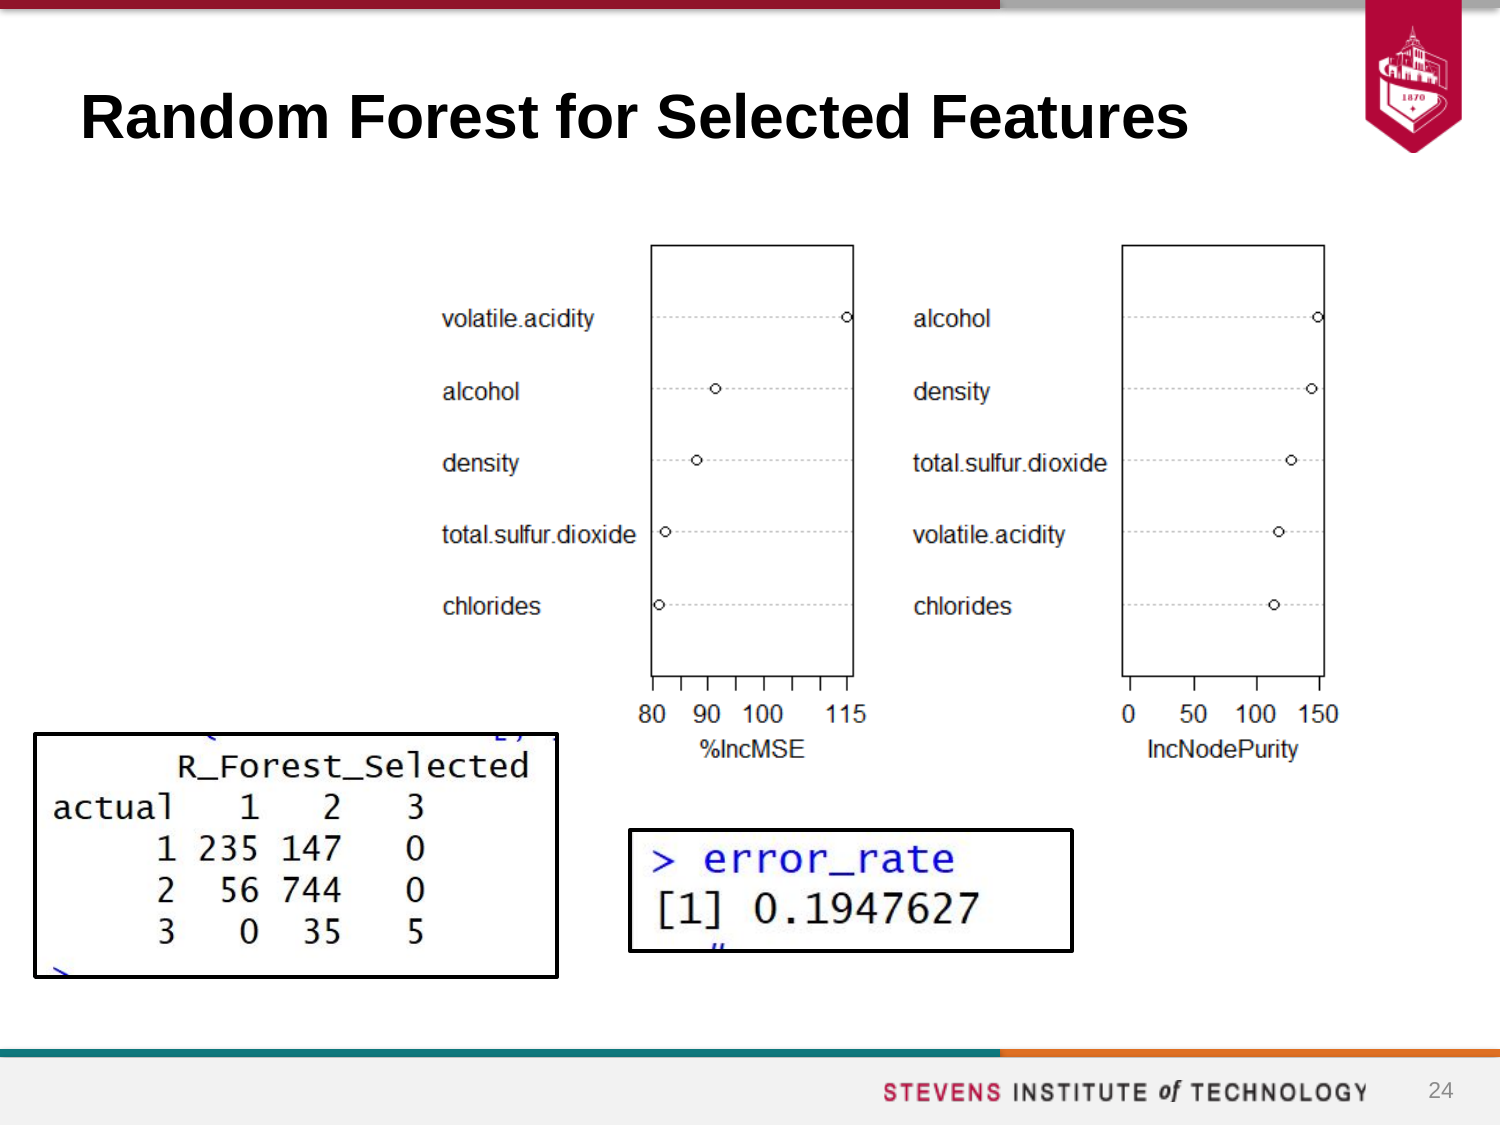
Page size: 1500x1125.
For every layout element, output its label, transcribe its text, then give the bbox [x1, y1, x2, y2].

title Random Forest for Selected Features [37, 68, 1236, 157]
picture [36, 156, 1355, 975]
slide_number 24 [1401, 1059, 1481, 1120]
picture [631, 831, 1070, 950]
